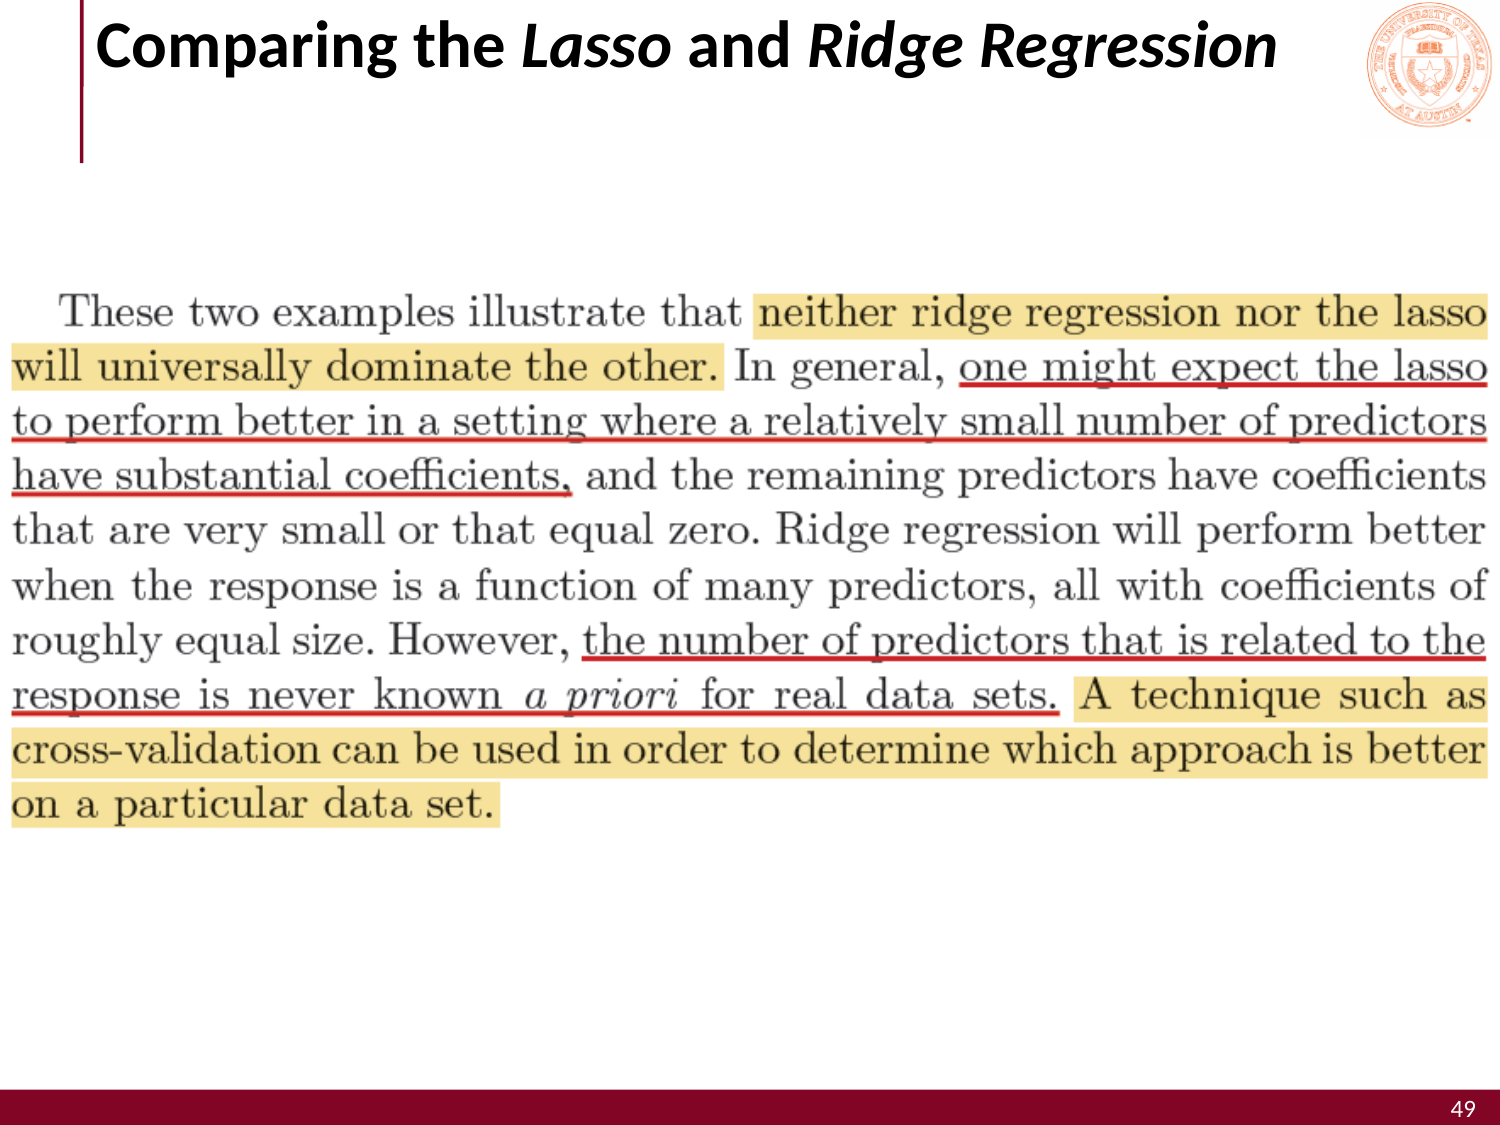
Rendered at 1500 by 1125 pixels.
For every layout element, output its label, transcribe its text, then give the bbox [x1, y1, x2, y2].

picture [1360, 0, 1498, 140]
picture [0, 289, 1500, 835]
slide_number 49 [1141, 1077, 1492, 1125]
title Comparing the Lasso and Ridge Regression [81, 0, 1402, 83]
